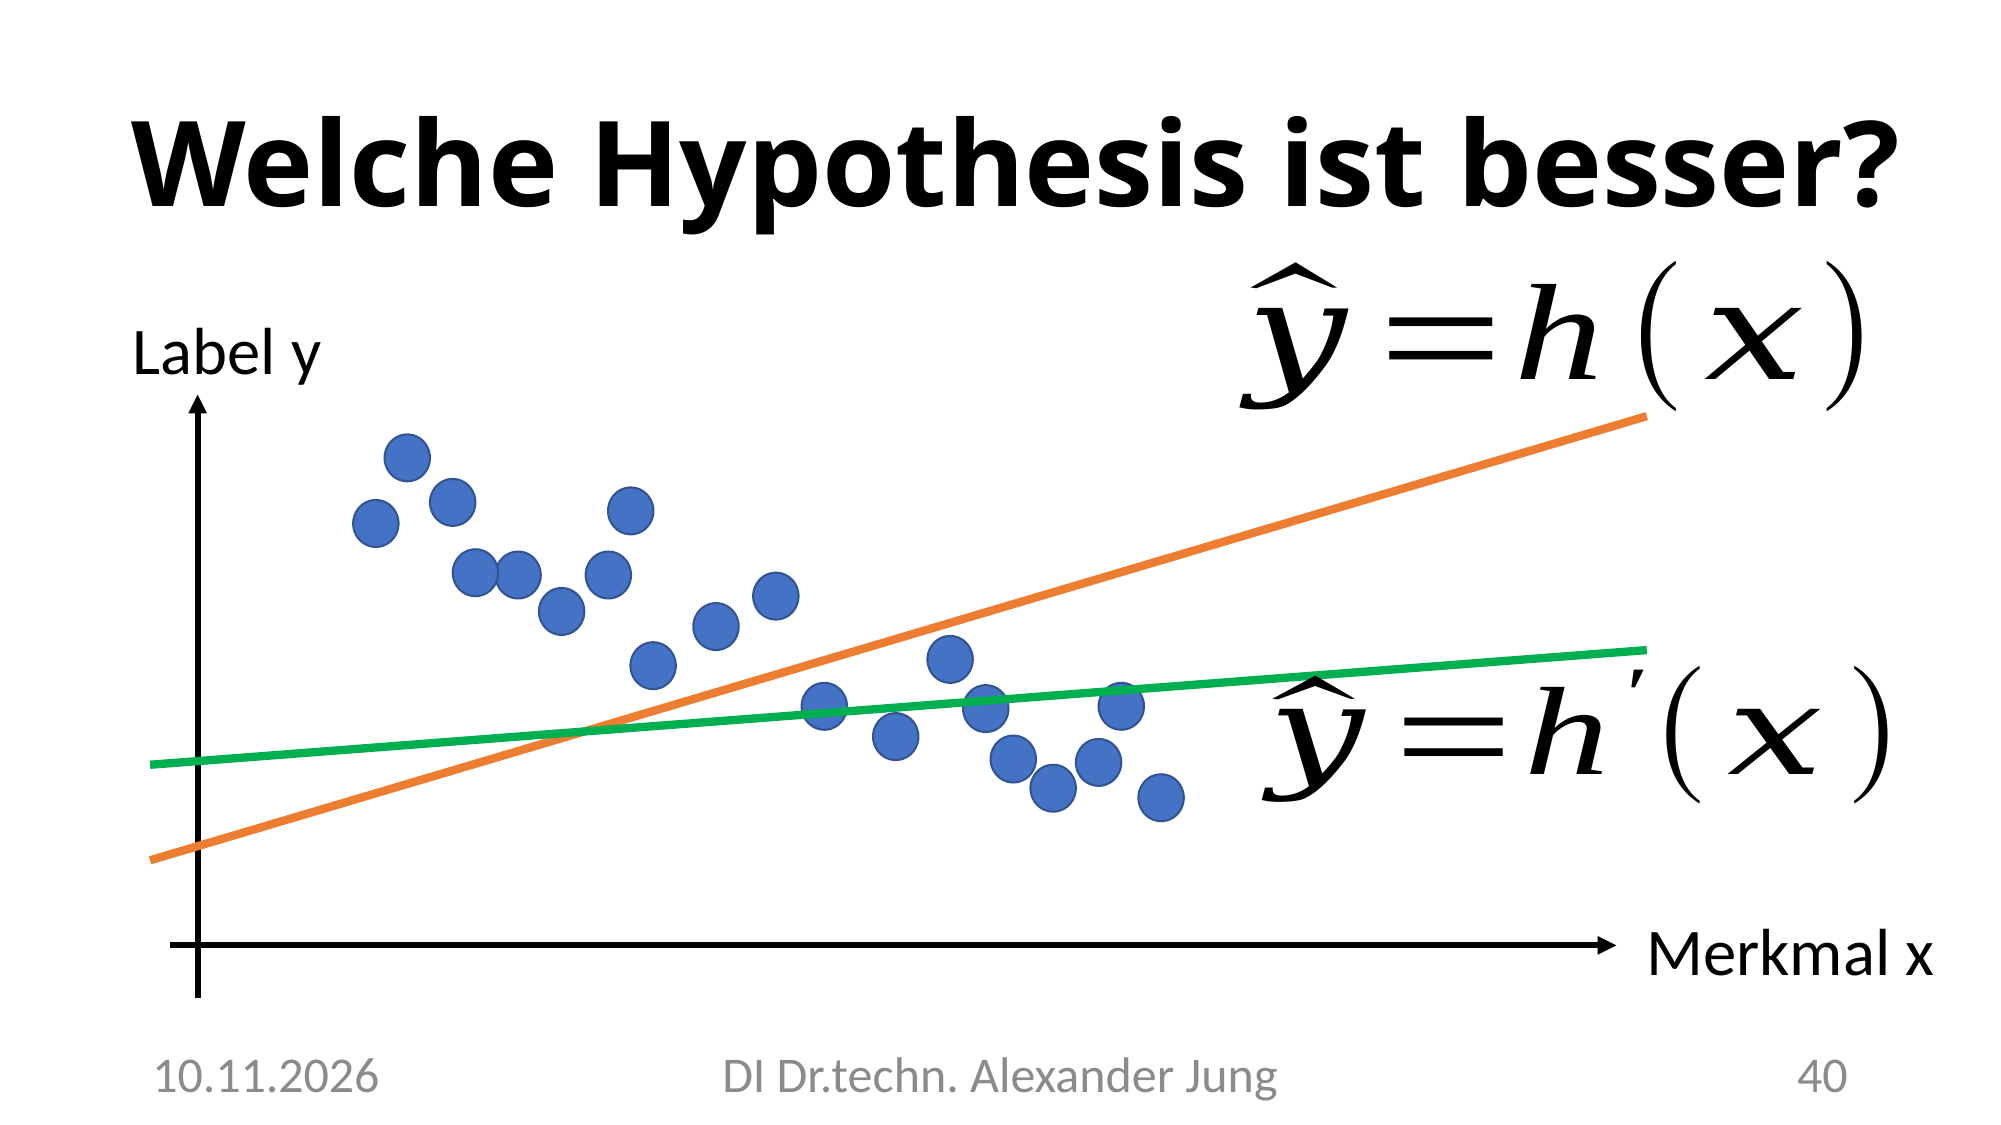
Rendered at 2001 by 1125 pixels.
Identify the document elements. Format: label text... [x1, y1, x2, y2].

slide_number 40 [1412, 1042, 1863, 1103]
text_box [149, 765, 1647, 861]
text_box Label y [117, 300, 337, 395]
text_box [149, 416, 1647, 649]
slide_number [137, 1042, 588, 1103]
footer DI Dr.techn. Alexander Jung [662, 1042, 1338, 1103]
text_box Merkmal x [1631, 901, 1950, 997]
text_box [149, 649, 1647, 765]
title Welche Hypothesis ist besser? [116, 59, 1978, 278]
